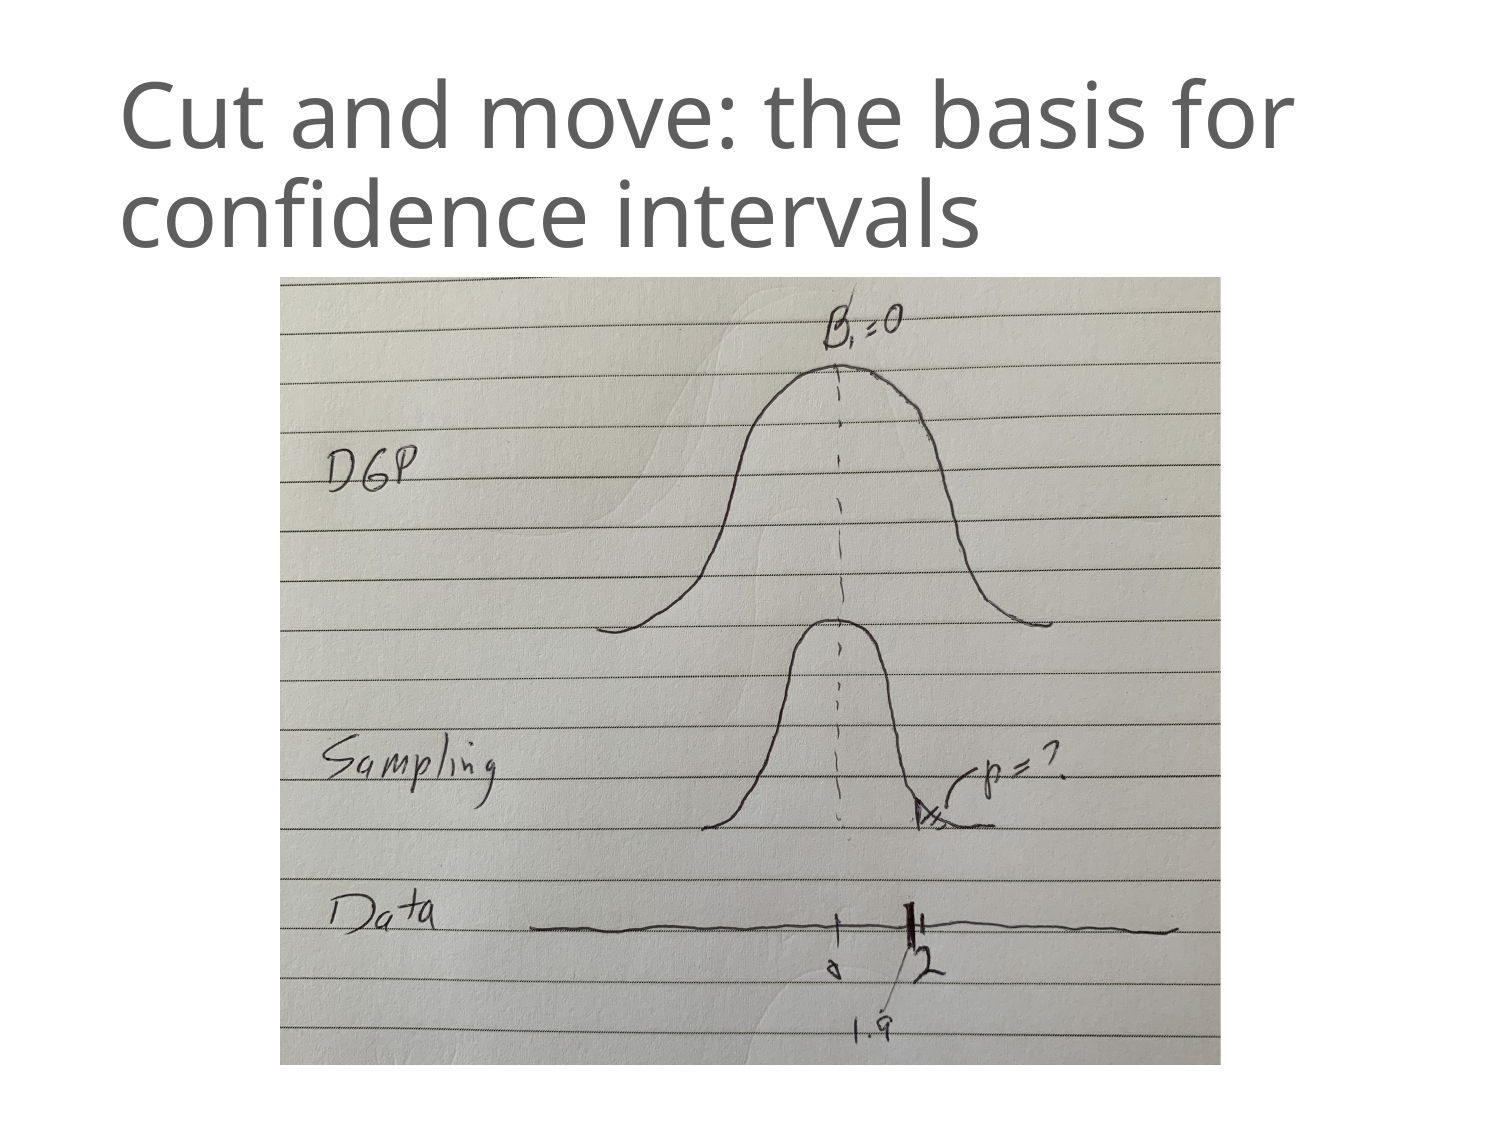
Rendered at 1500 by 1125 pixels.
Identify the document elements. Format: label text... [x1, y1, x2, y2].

picture [281, 200, 1221, 1125]
title Cut and move: the basis for confidence intervals [103, 59, 1397, 278]
